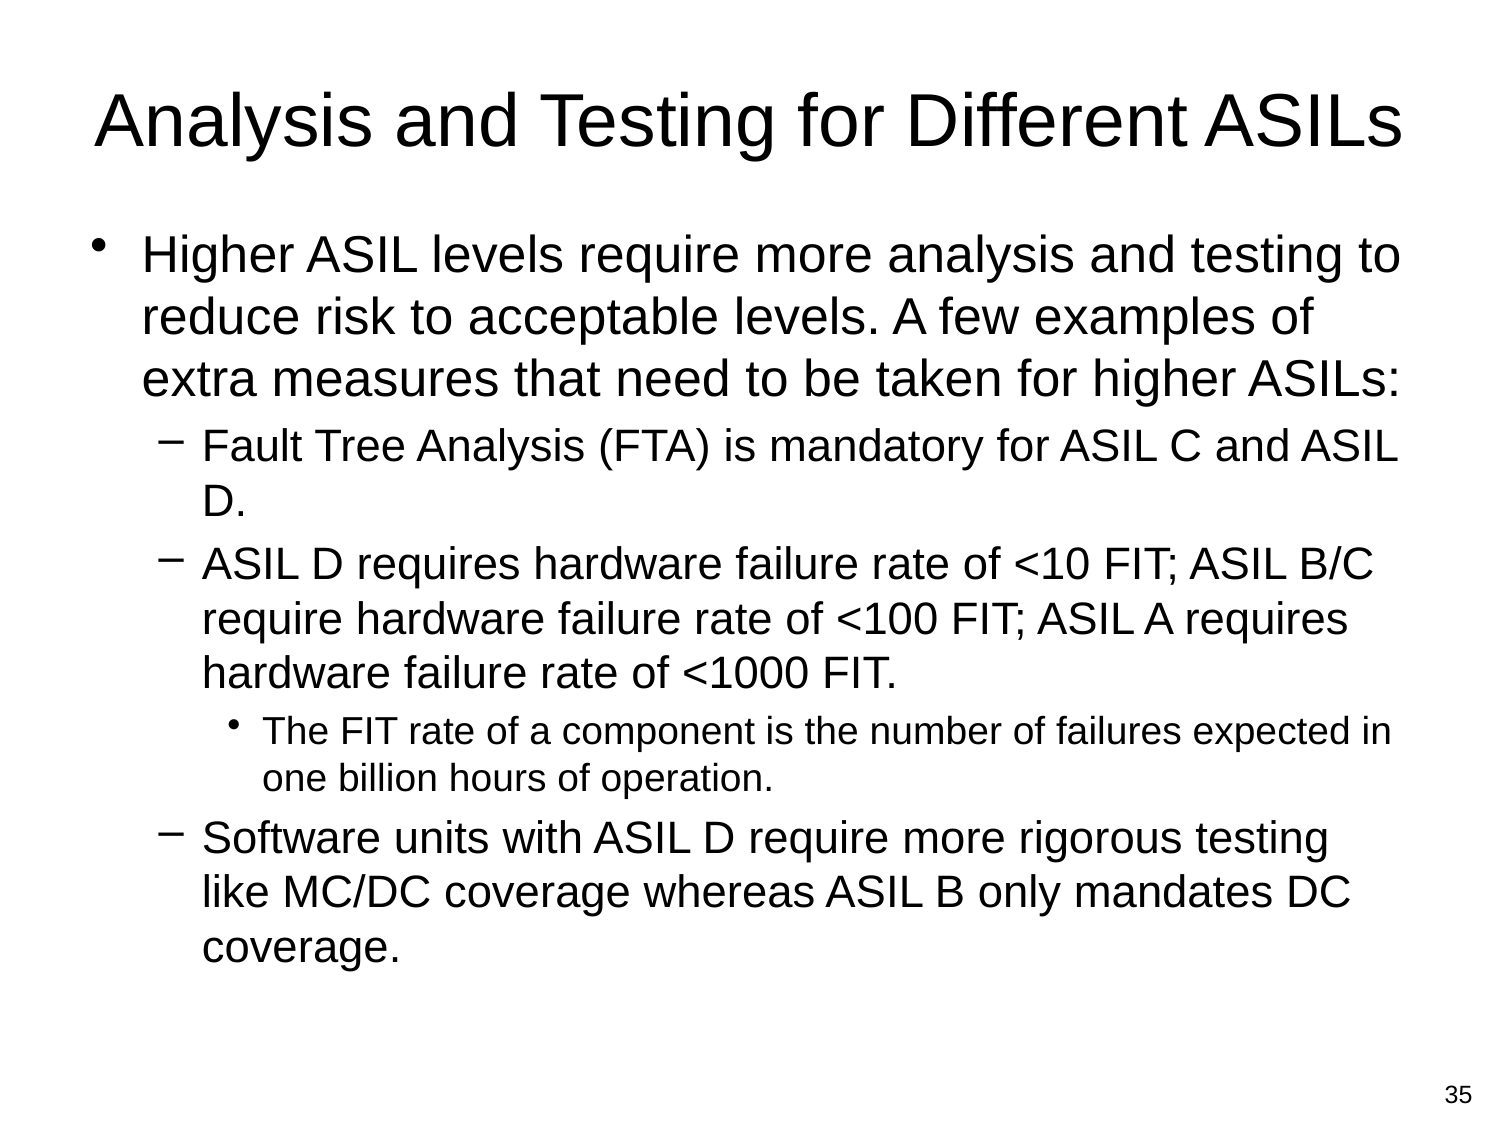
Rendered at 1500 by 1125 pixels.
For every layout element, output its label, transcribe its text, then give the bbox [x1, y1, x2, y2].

slide_number 35 [1137, 1070, 1488, 1112]
title Analysis and Testing for Different ASILs [74, 44, 1426, 188]
list Higher ASIL levels require more analysis and testing to reduce risk to acceptable levels. A few examples of extra measures that need to be taken for higher ASILs: Fault Tree Analysis (FTA) is mandatory for ASIL C and ASIL D. ASIL D requires hardware failure rate of <10 FIT; ASIL B/C require hardware failure rate of <100 FIT; ASIL A requires hardware failure rate of <1000 FIT. The FIT rate of a component is the number of failures expected in one billion hours of operation. Software units with ASIL D require more rigorous testing like MC/DC coverage whereas ASIL B only mandates DC coverage. [74, 212, 1426, 1051]
